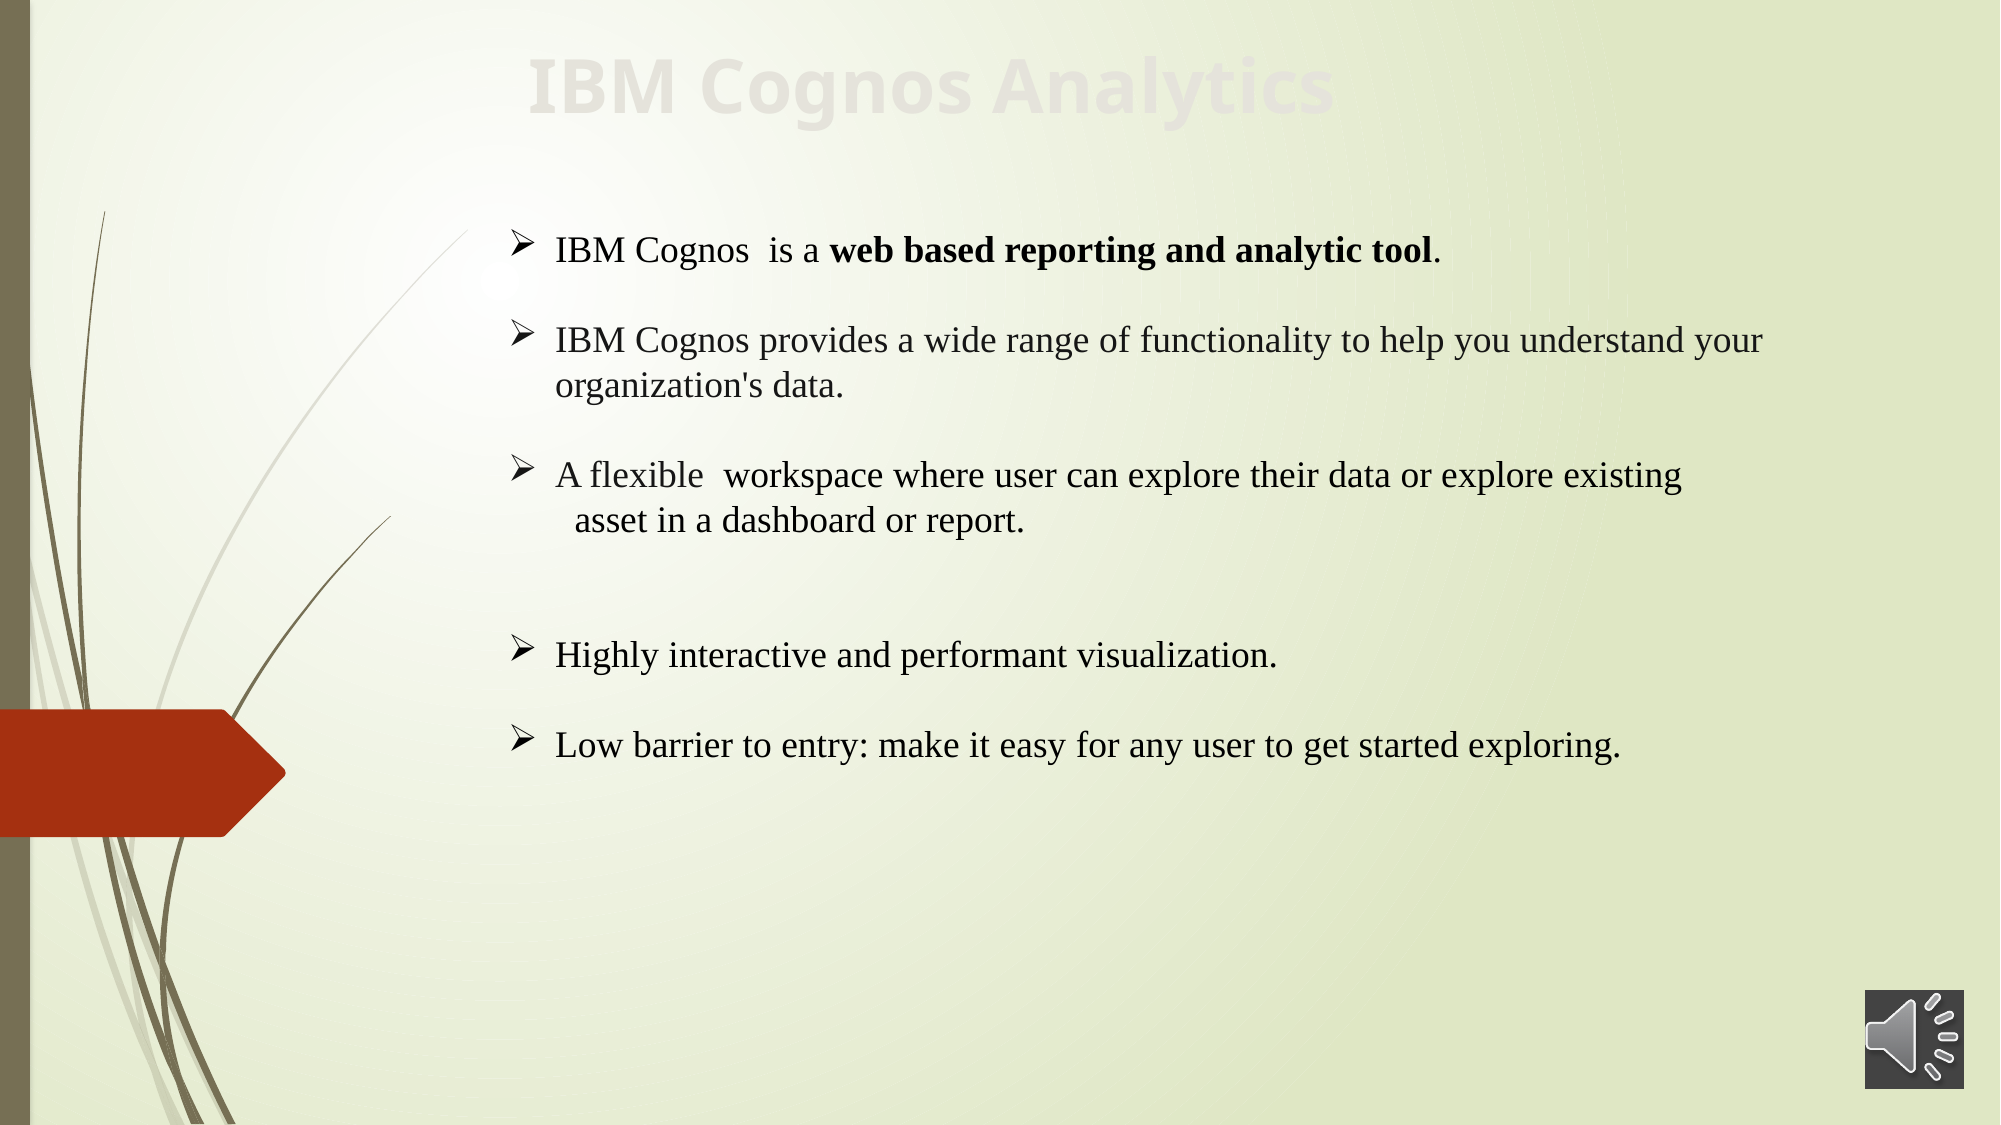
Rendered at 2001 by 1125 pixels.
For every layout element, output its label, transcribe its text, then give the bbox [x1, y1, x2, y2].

text_box IBM Cognos Analytics [432, 31, 1433, 137]
text_box IBM Cognos is a web based reporting and analytic tool. IBM Cognos provides a wide range of functionality to help you understand your organization's data. A flexible workspace where user can explore their data or explore existing asset in a dashboard or report. Highly interactive and performant visualization. Low barrier to entry: make it easy for any user to get started exploring. [493, 217, 1855, 908]
picture [1864, 989, 1965, 1090]
